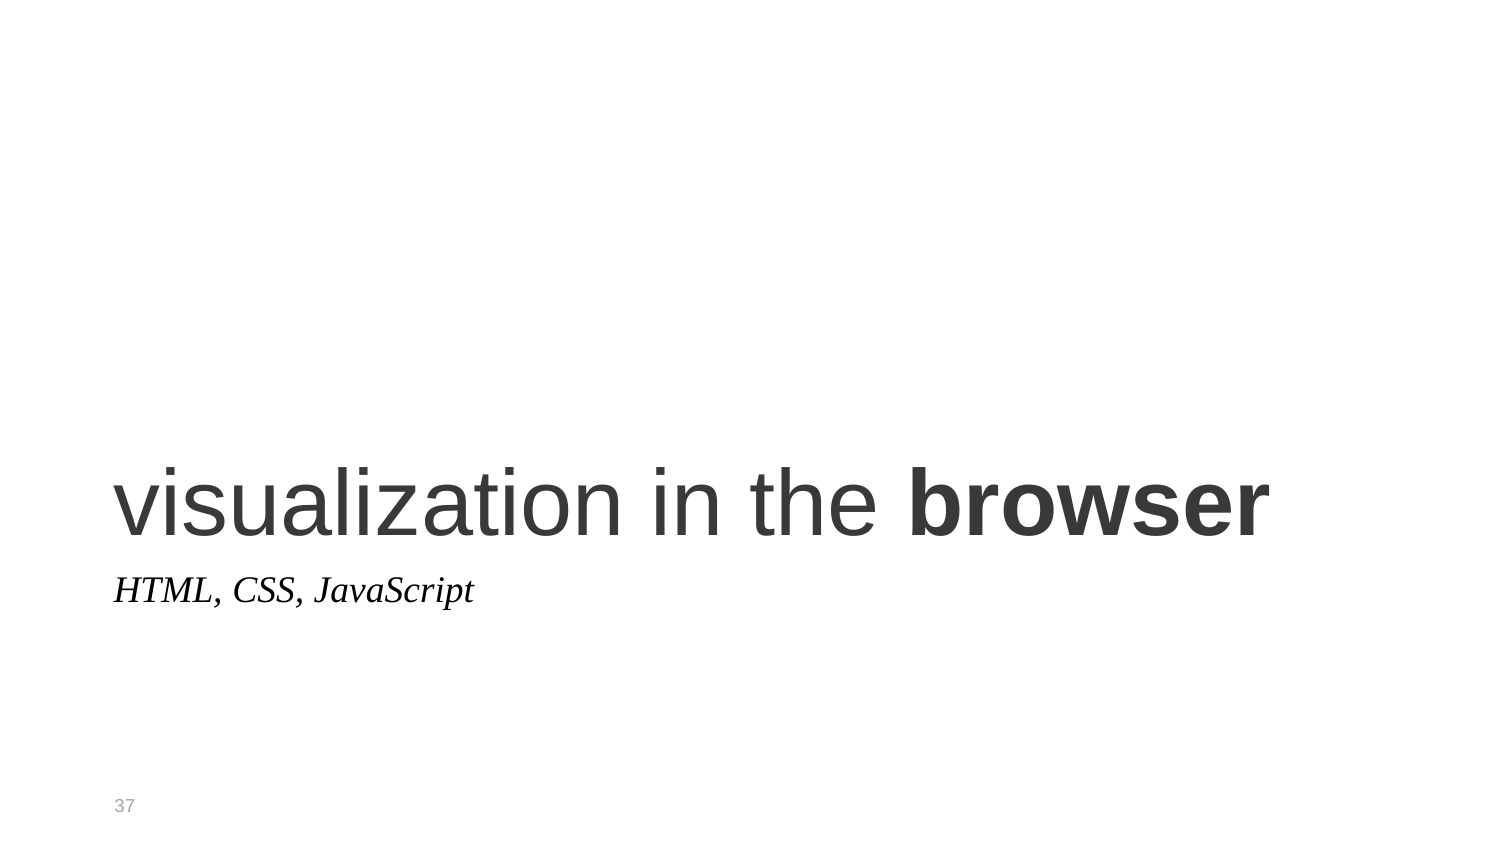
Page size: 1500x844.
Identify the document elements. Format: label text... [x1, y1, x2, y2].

slide_number 37 [103, 782, 441, 827]
title visualization in the browser [102, 210, 1397, 562]
list HTML, CSS, JavaScript [102, 564, 1397, 750]
